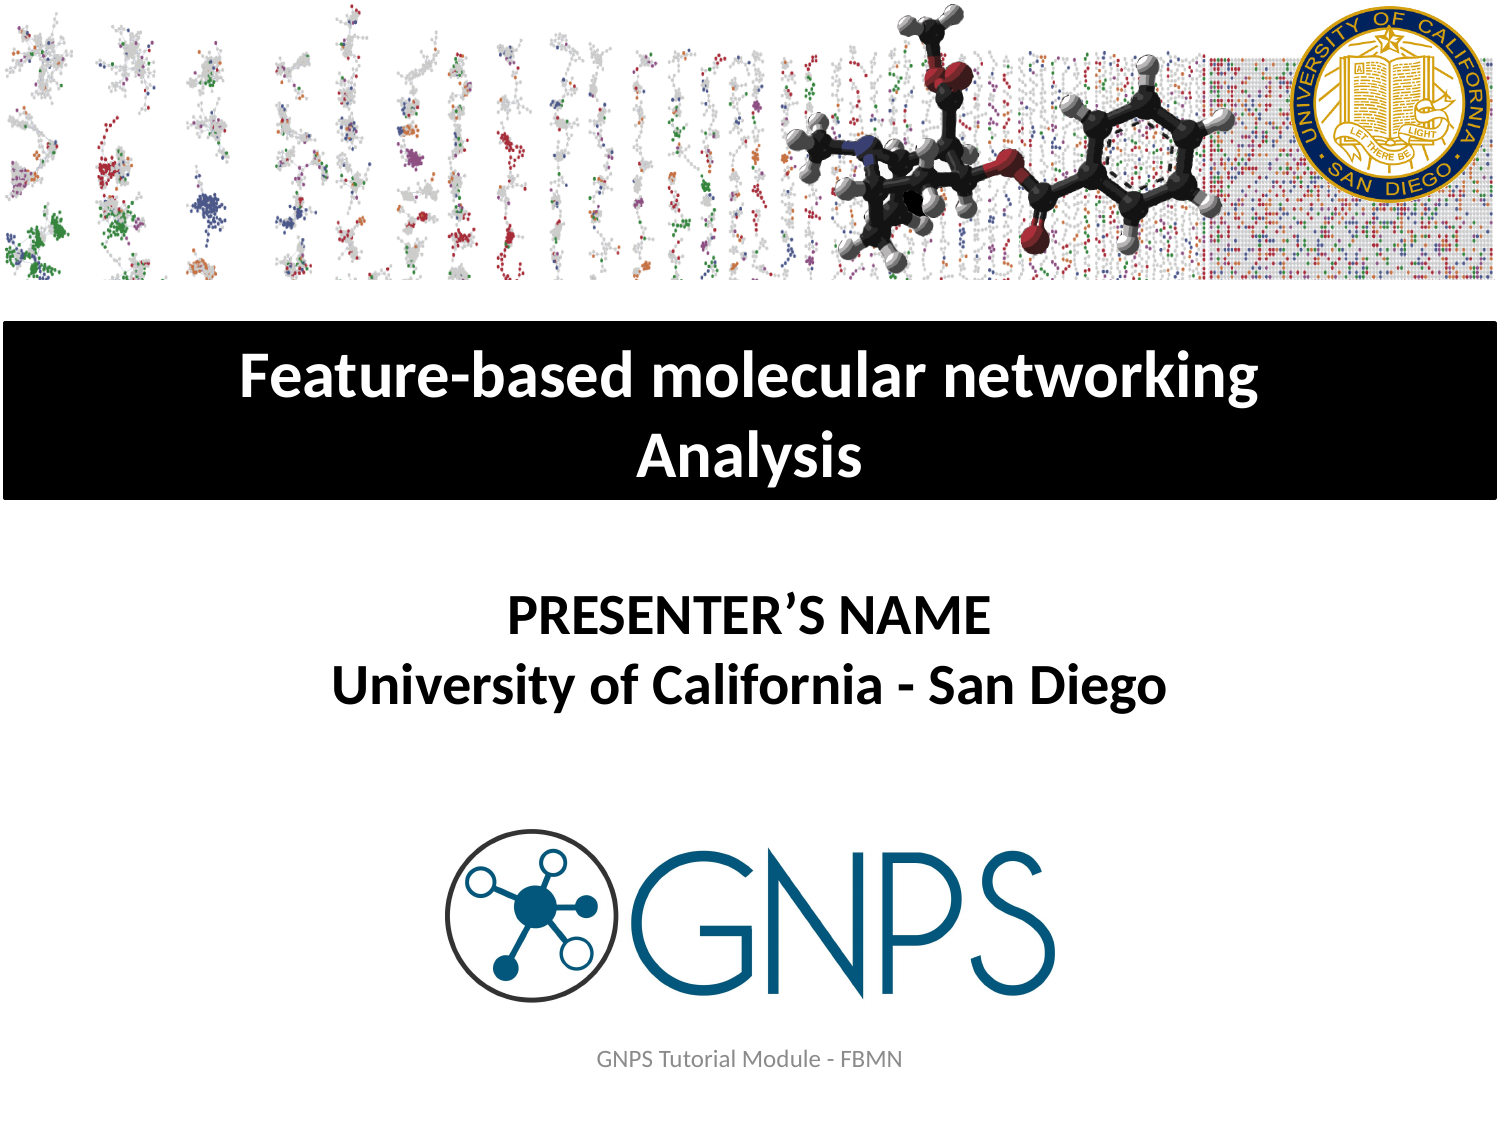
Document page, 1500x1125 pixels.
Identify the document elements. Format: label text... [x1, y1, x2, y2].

picture [4, 4, 1500, 280]
footer GNPS Tutorial Module - FBMN [512, 1042, 988, 1103]
picture [444, 810, 1055, 1029]
text_box PRESENTER’S NAME University of California - San Diego [5, 568, 1495, 724]
text_box Feature-based molecular networking Analysis [5, 323, 1495, 499]
